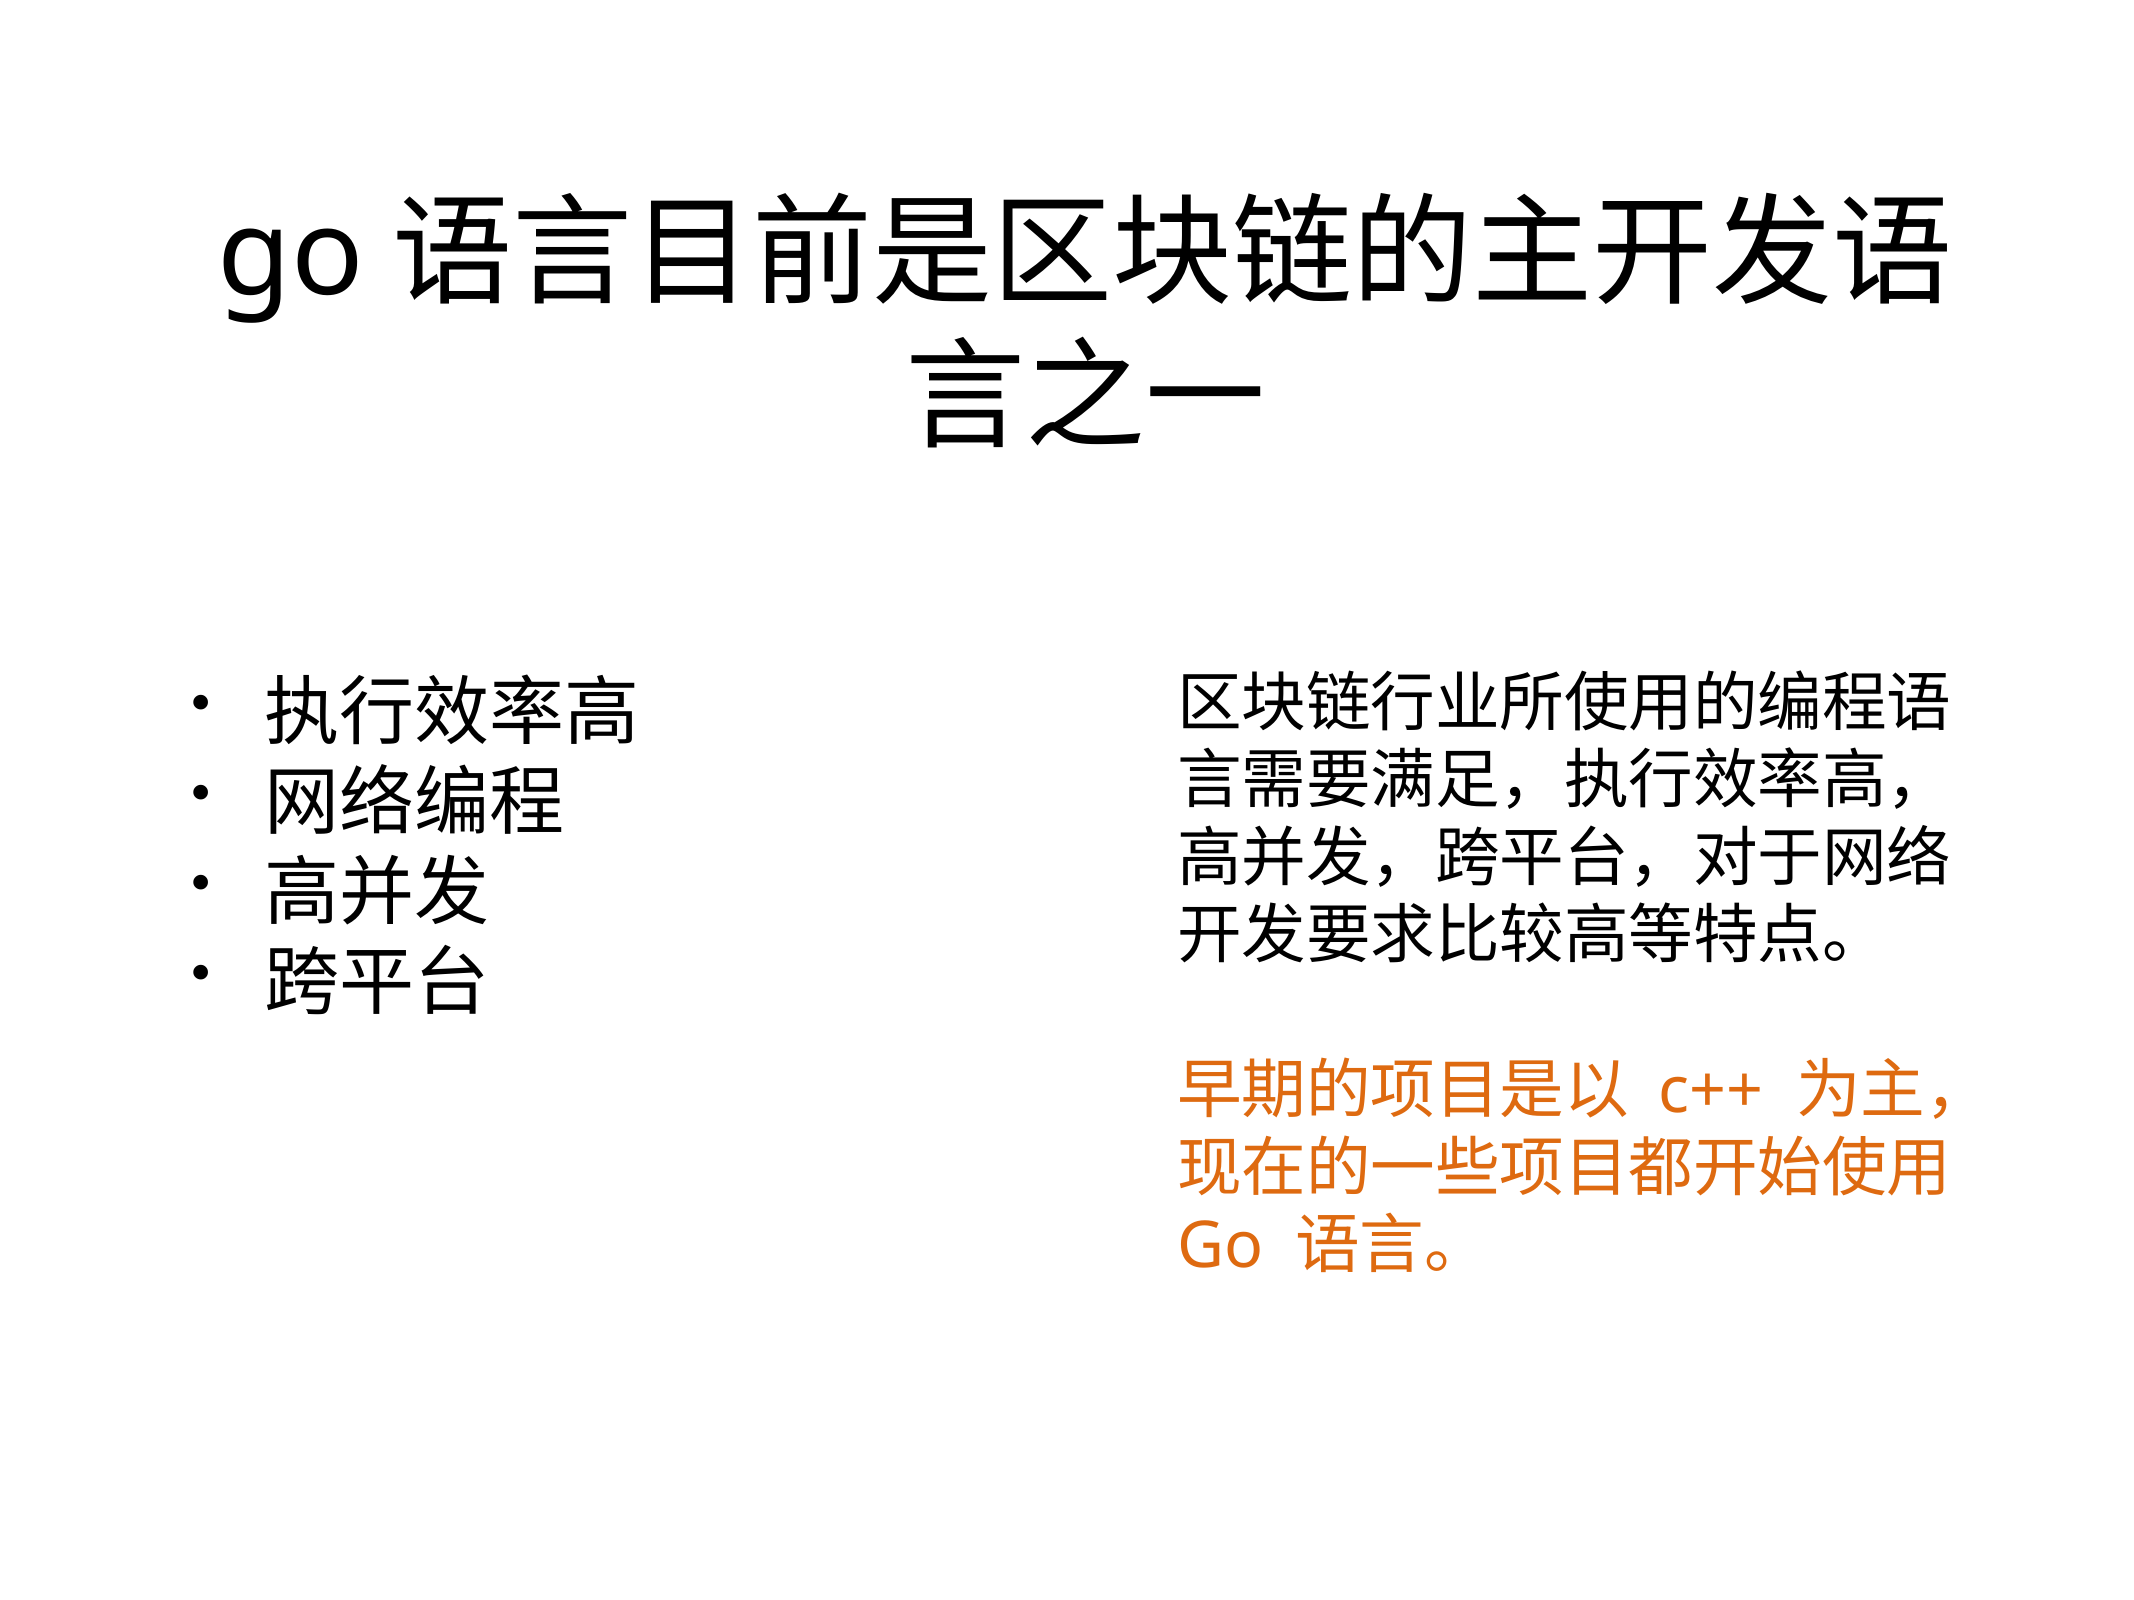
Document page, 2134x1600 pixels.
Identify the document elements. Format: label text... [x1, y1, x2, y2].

text_box 区块链行业所使用的编程语言需要满足，执行效率高，高并发，跨平台，对于网络开发要求比较高等特点。 早期的项目是以 c++ 为主，现在的一些项目都开始使用 Go 语言。 [1168, 652, 2010, 1289]
title go语言目前是区块链的主开发语言之一 [174, 141, 1997, 497]
text_box 执行效率高 网络编程 高并发 跨平台 [183, 655, 648, 1032]
